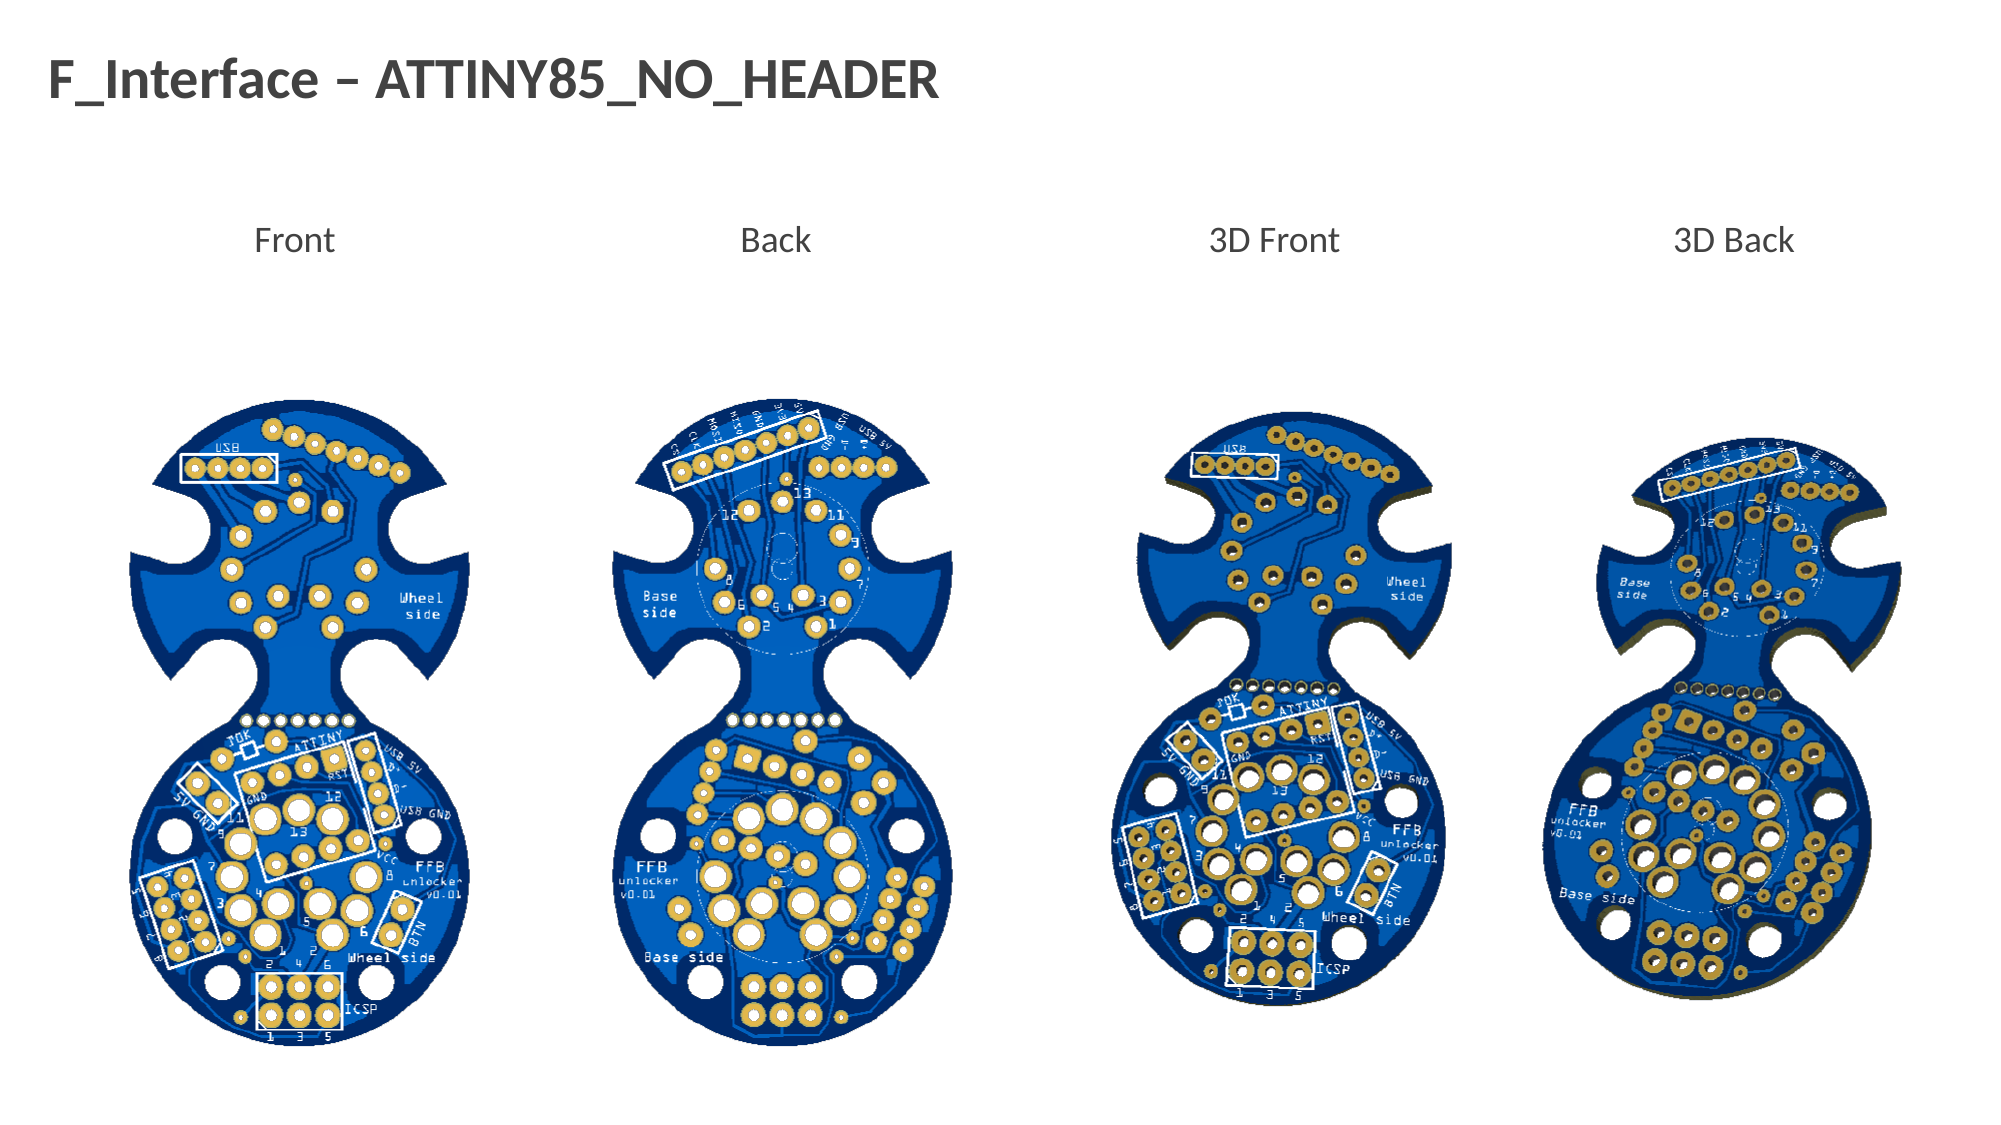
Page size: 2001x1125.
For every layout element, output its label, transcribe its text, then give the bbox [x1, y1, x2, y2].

text_box 3D Back [1658, 207, 1810, 268]
picture [1521, 422, 1916, 1016]
text_box Back [725, 207, 827, 268]
text_box F_Interface – ATTINY85_NO_HEADER [33, 33, 957, 118]
picture [102, 388, 488, 1058]
picture [1076, 396, 1473, 1016]
text_box 3D Front [1193, 207, 1356, 268]
picture [589, 385, 964, 1053]
text_box Front [239, 207, 351, 268]
